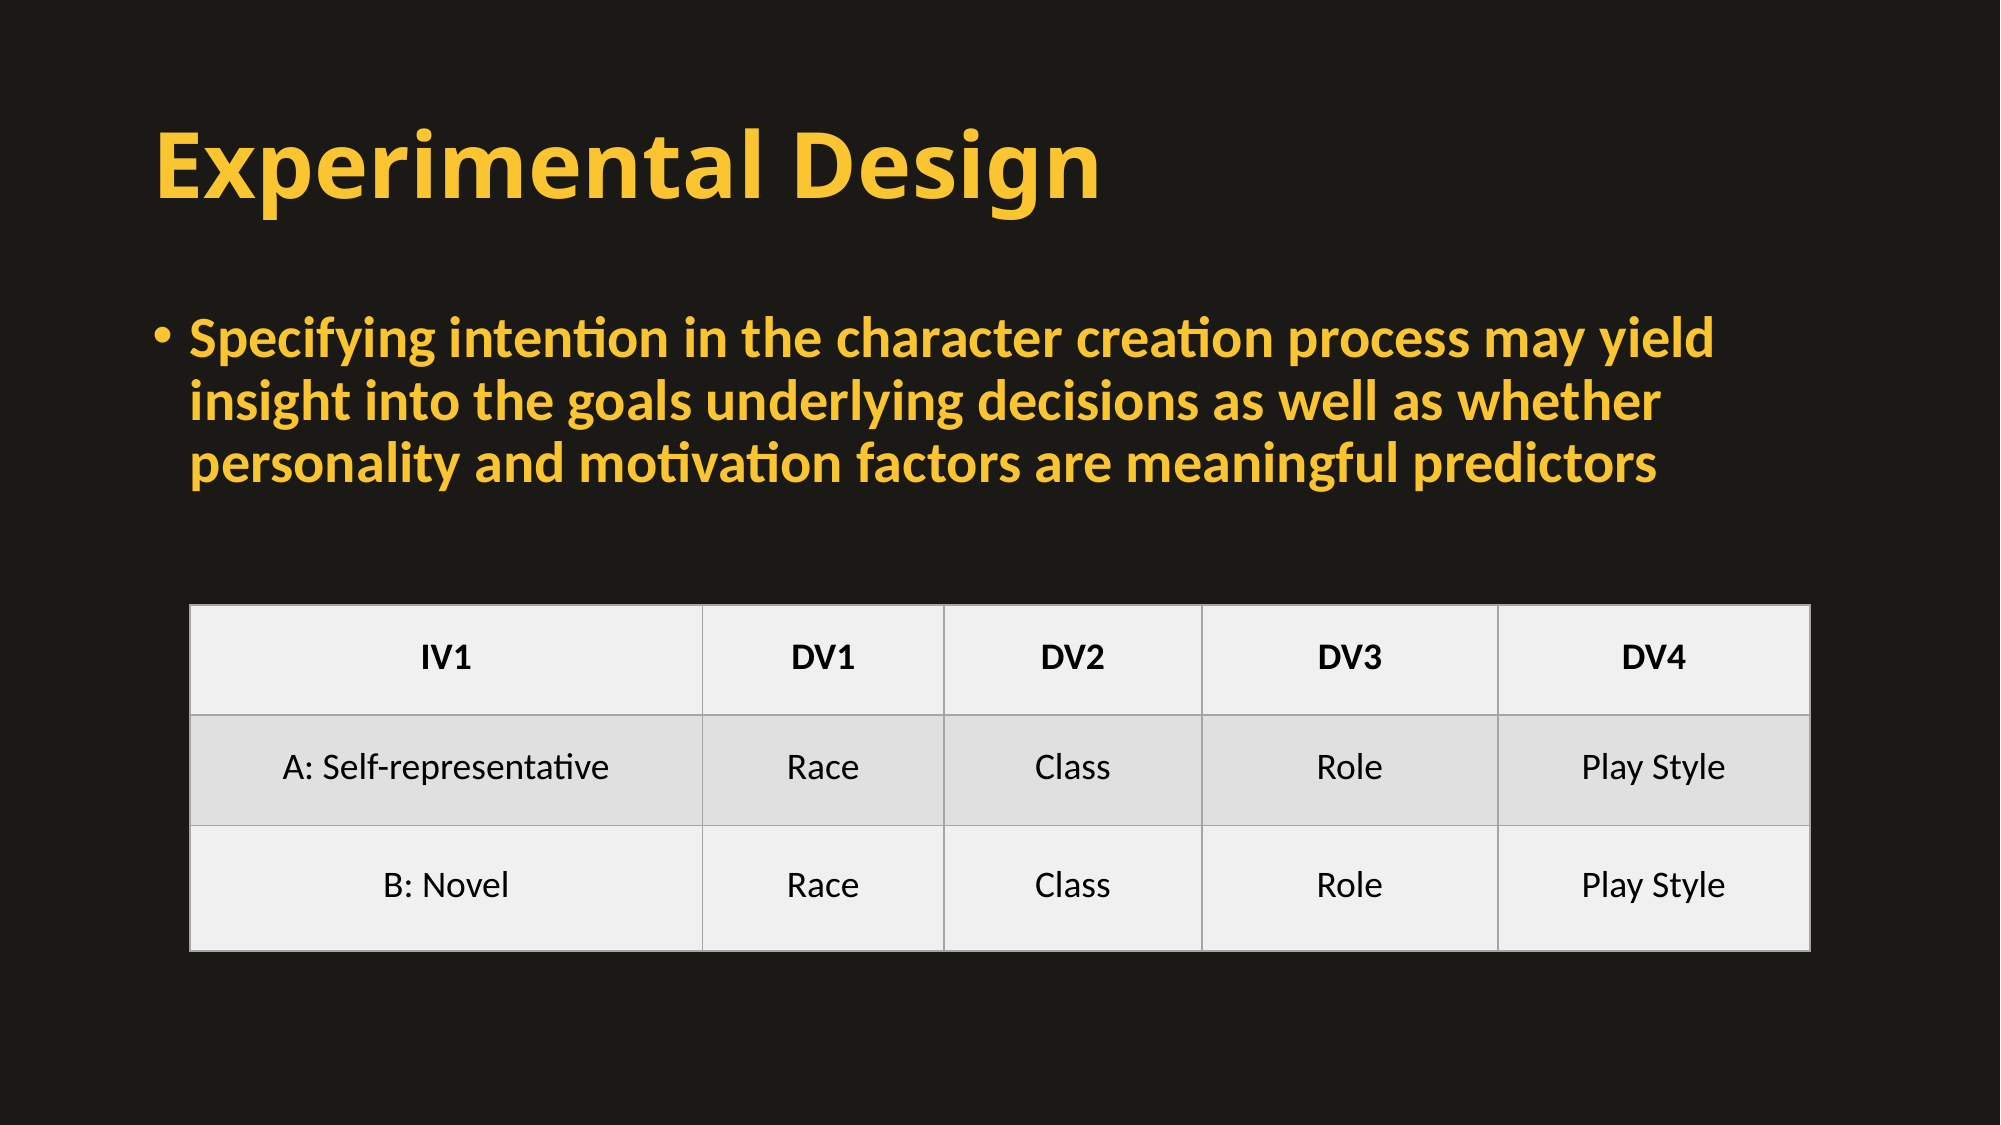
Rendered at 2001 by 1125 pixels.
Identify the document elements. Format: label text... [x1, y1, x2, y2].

table_cell Class [945, 826, 1201, 950]
table_cell Play Style [1499, 716, 1809, 825]
table_header DV3 [1203, 606, 1497, 714]
table_cell A: Self-representative [191, 716, 702, 825]
table_cell Play Style [1499, 826, 1809, 950]
table_cell Role [1203, 716, 1497, 825]
table_header DV2 [945, 606, 1201, 714]
table_cell Class [945, 716, 1201, 825]
table_header DV4 [1499, 606, 1809, 714]
table_header DV1 [703, 606, 943, 714]
list Specifying intention in the character creation process may yield insight into the goals underlying decisions as well as whether personality and motivation factors are meaningful predictors [137, 299, 1863, 1014]
table_header IV1 [191, 606, 702, 714]
table_cell Role [1203, 826, 1497, 950]
table_cell B: Novel [191, 826, 702, 950]
title Experimental Design [137, 59, 1863, 278]
table_cell Race [703, 826, 943, 950]
table_cell Race [703, 716, 943, 825]
